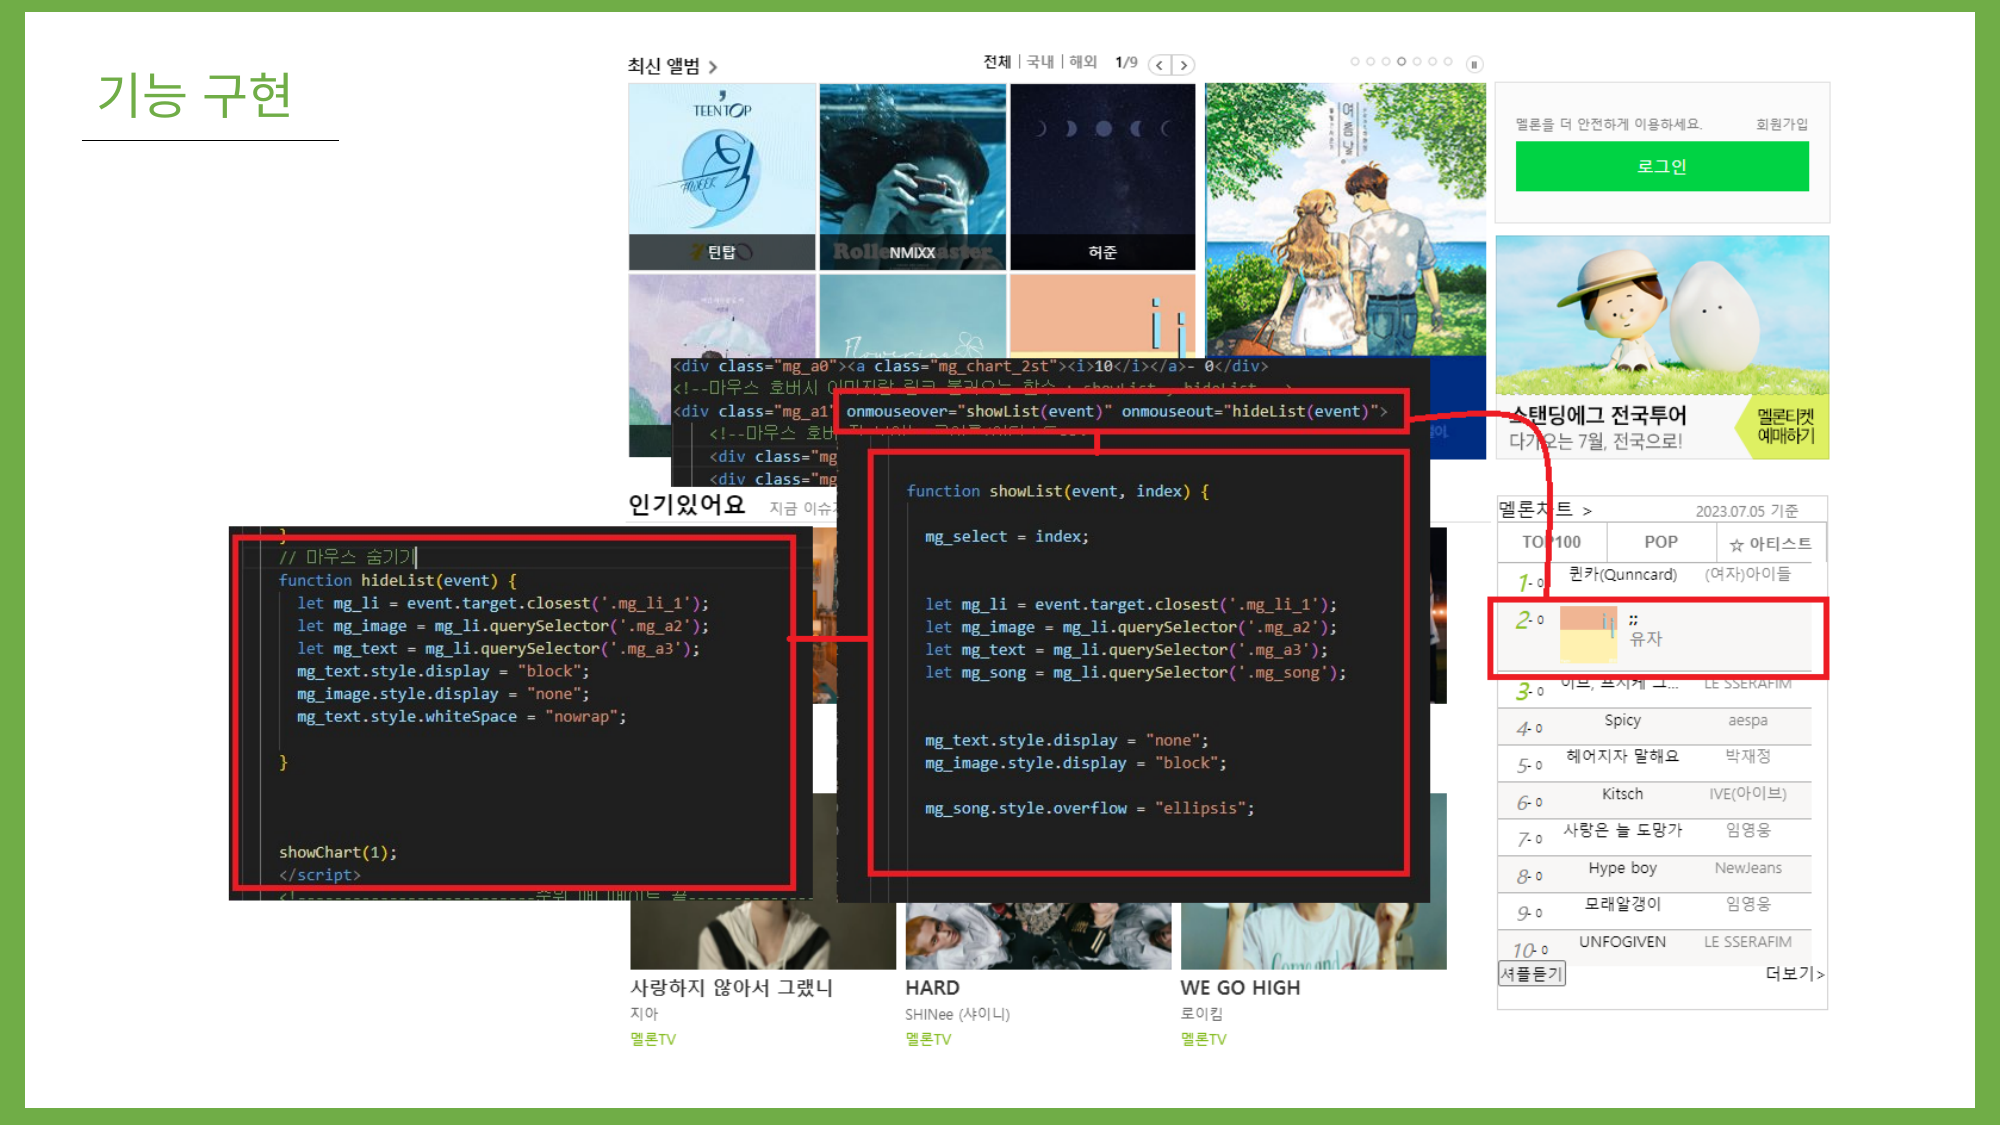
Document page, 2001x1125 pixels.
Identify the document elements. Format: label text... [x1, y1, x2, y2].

picture [167, 46, 1888, 1079]
text_box 기능 구현 [81, 56, 167, 132]
text_box [11, 0, 1988, 1121]
